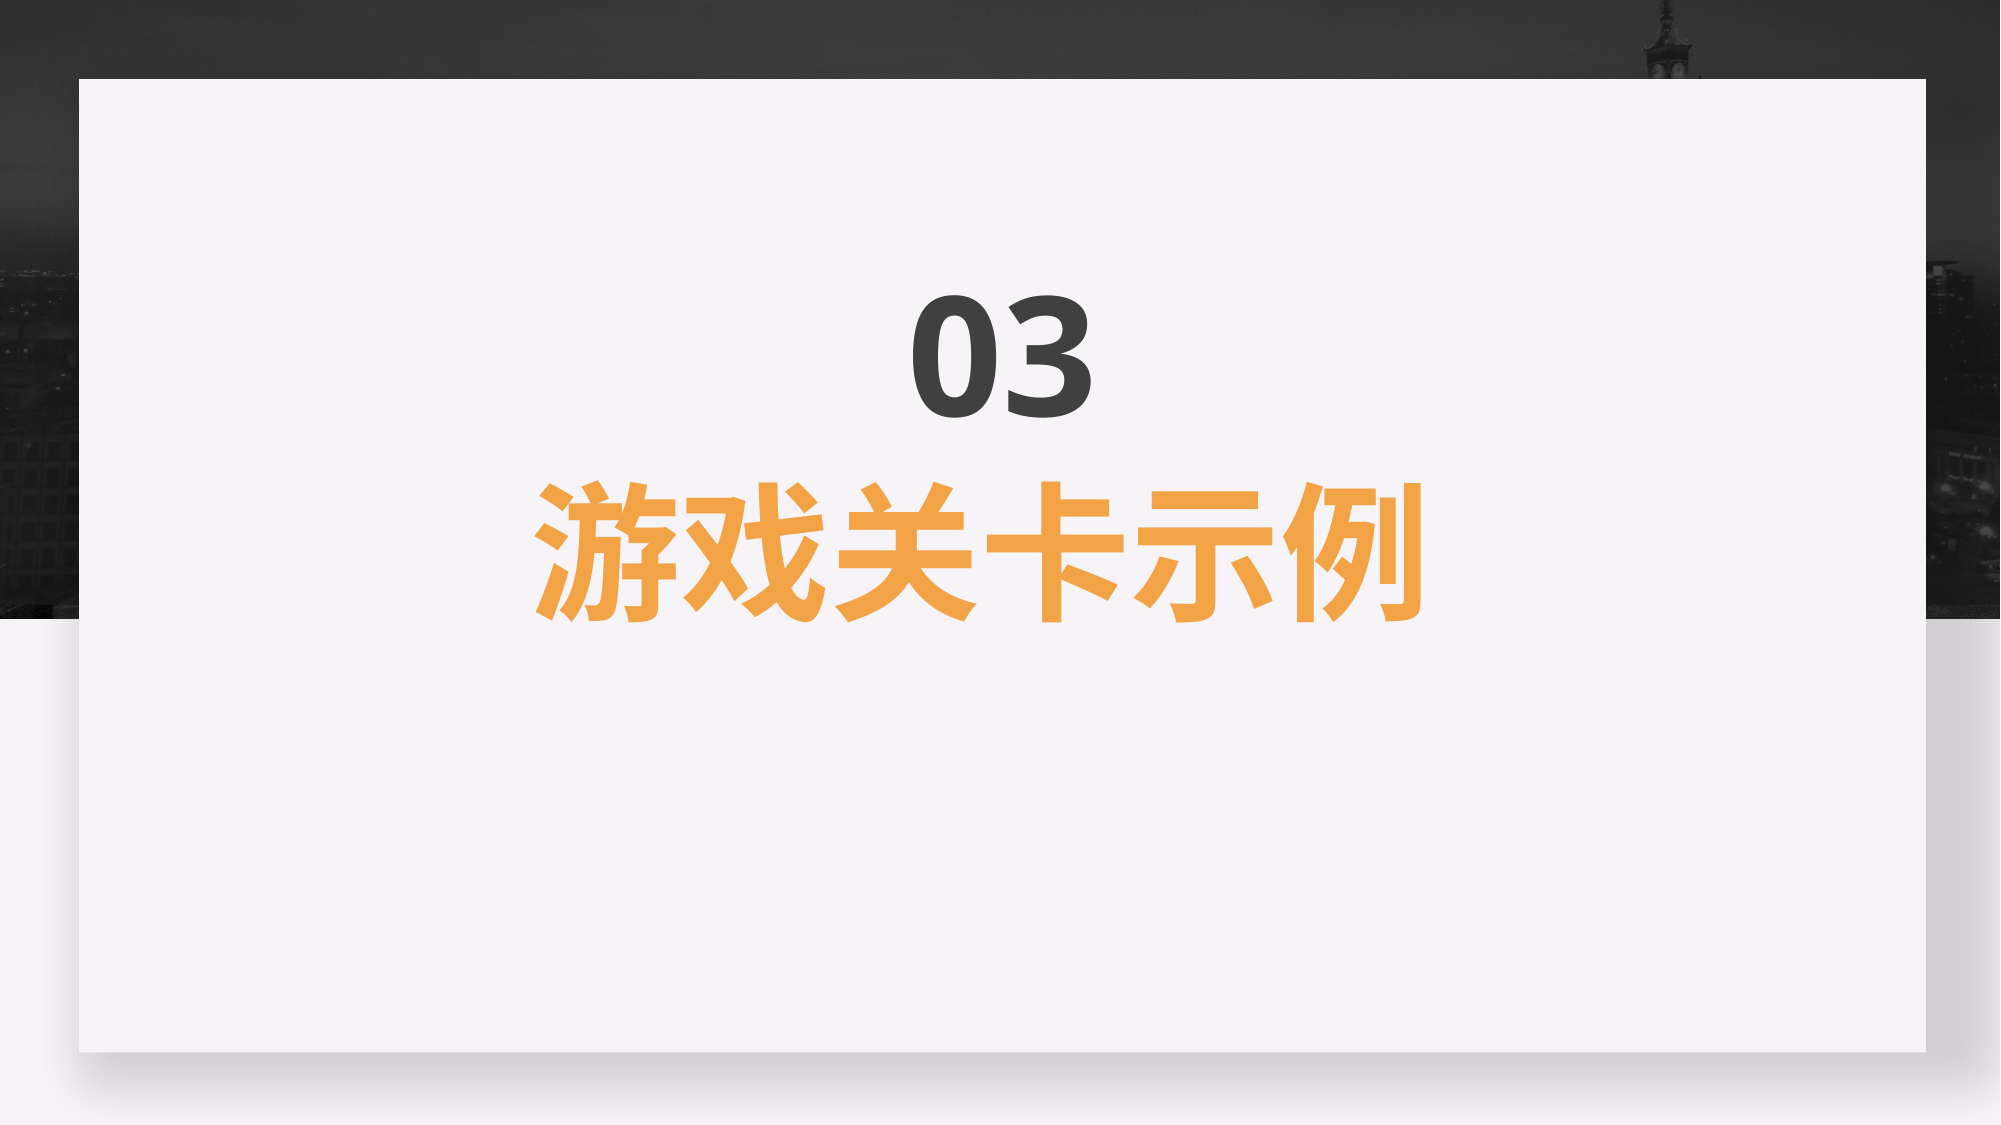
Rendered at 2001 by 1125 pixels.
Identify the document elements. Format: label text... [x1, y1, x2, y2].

text_box [78, 619, 1927, 1053]
text_box 游戏关卡示例 [529, 619, 1970, 640]
picture [0, 0, 2000, 619]
